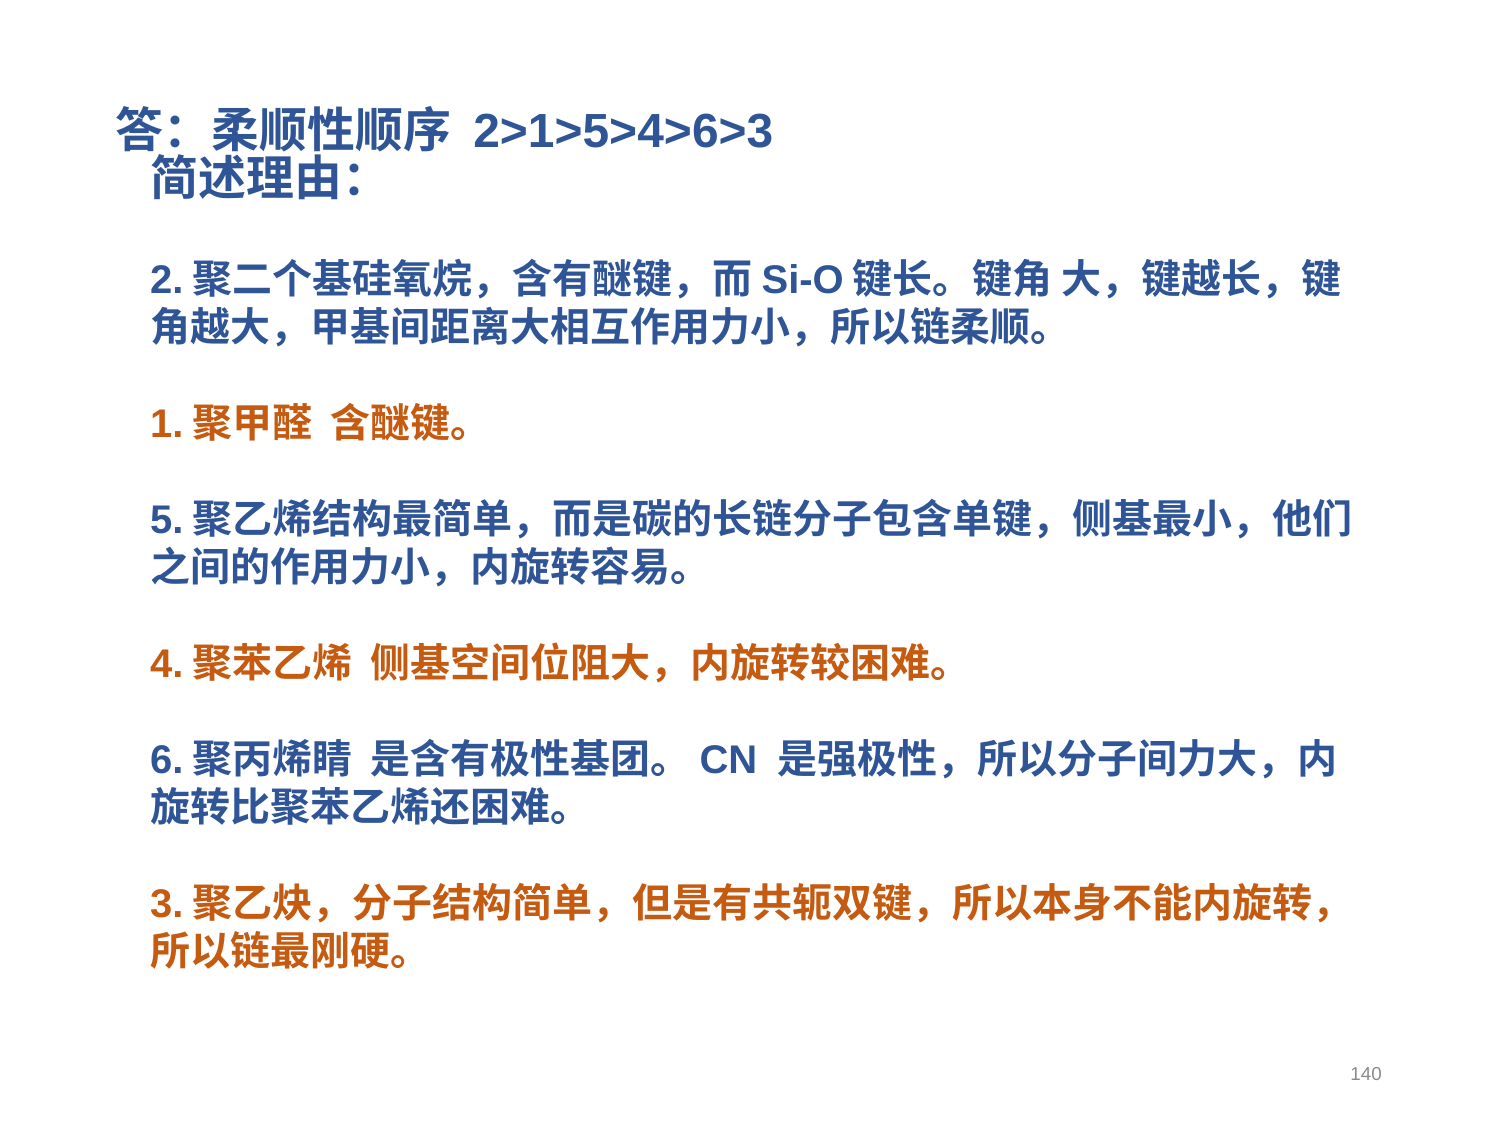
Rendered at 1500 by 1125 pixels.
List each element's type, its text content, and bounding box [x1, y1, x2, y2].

list 答：柔顺性顺序 2>1>5>4>6>3 简述理由： 2.聚二个基硅氧烷，含有醚键，而Si-O键长。键角 大，键越长，键角越大，甲基间距离大相互作用力小，所以链柔顺。 1.聚甲醛 含醚键。 5.聚乙烯结构最简单，而是碳的长链分子包含单键，侧基最小，他们之间的作用力小，内旋转容易。 4.聚苯乙烯 侧基空间位阻大，内旋转较困难。 6.聚丙烯睛 是含有极性基团。CN 是强极性，所以分子间力大，内旋转比聚苯乙烯还困难。 3.聚乙炔，分子结构简单，但是有共轭双键，所以本身不能内旋转，所以链最刚硬。 [100, 101, 1376, 988]
slide_number 140 [1059, 1042, 1397, 1103]
